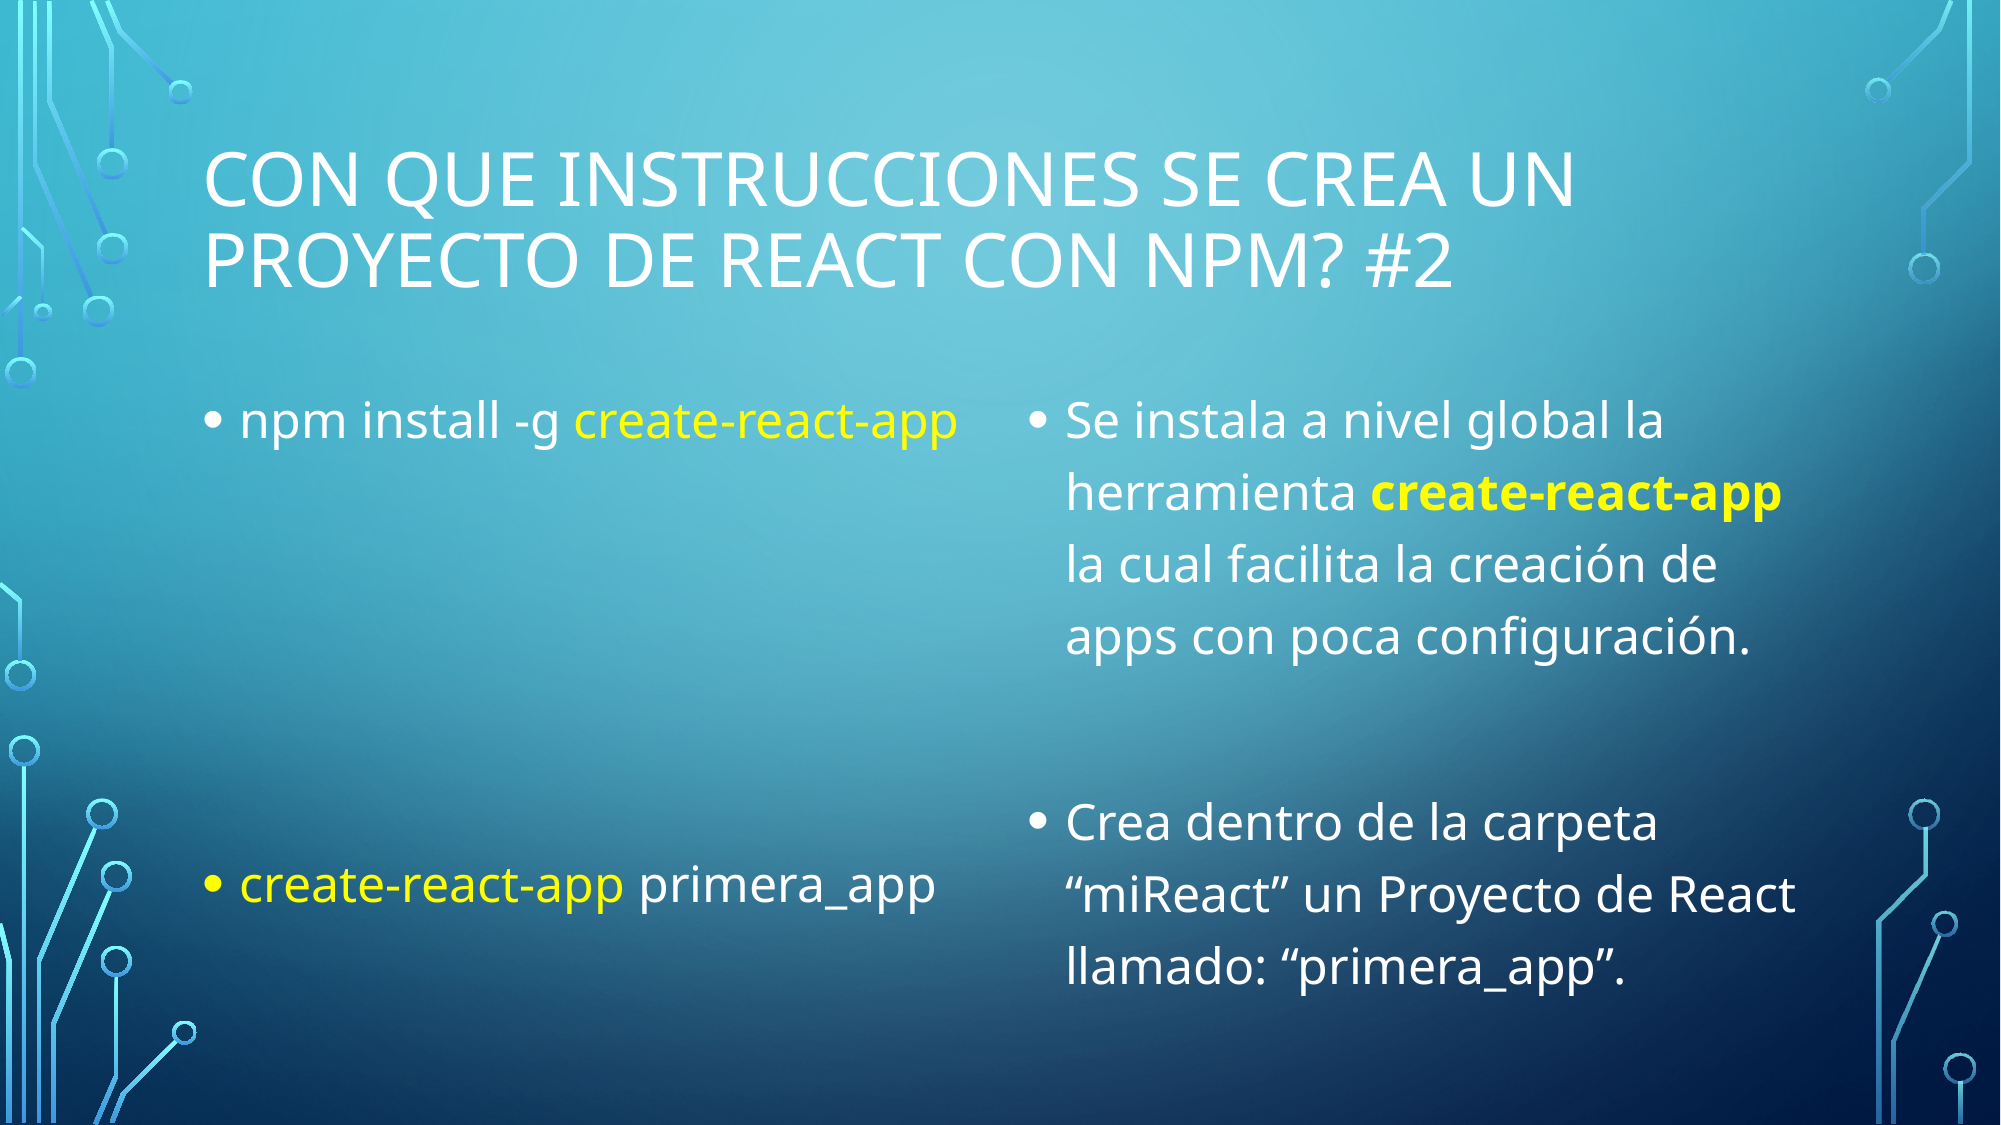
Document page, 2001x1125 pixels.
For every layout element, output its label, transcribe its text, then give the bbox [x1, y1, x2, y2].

list Se instala a nivel global la herramienta create-react-app la cual facilita la creación de apps con poca configuración. Crea dentro de la carpeta “miReact” un Proyecto de React llamado: “primera_app”. [1012, 369, 1813, 1085]
title Con que instrucciones se crea un proyecto de React con NPM? #2 [187, 101, 1923, 344]
list npm install -g create-react-app create-react-app primera_app [187, 369, 988, 1085]
